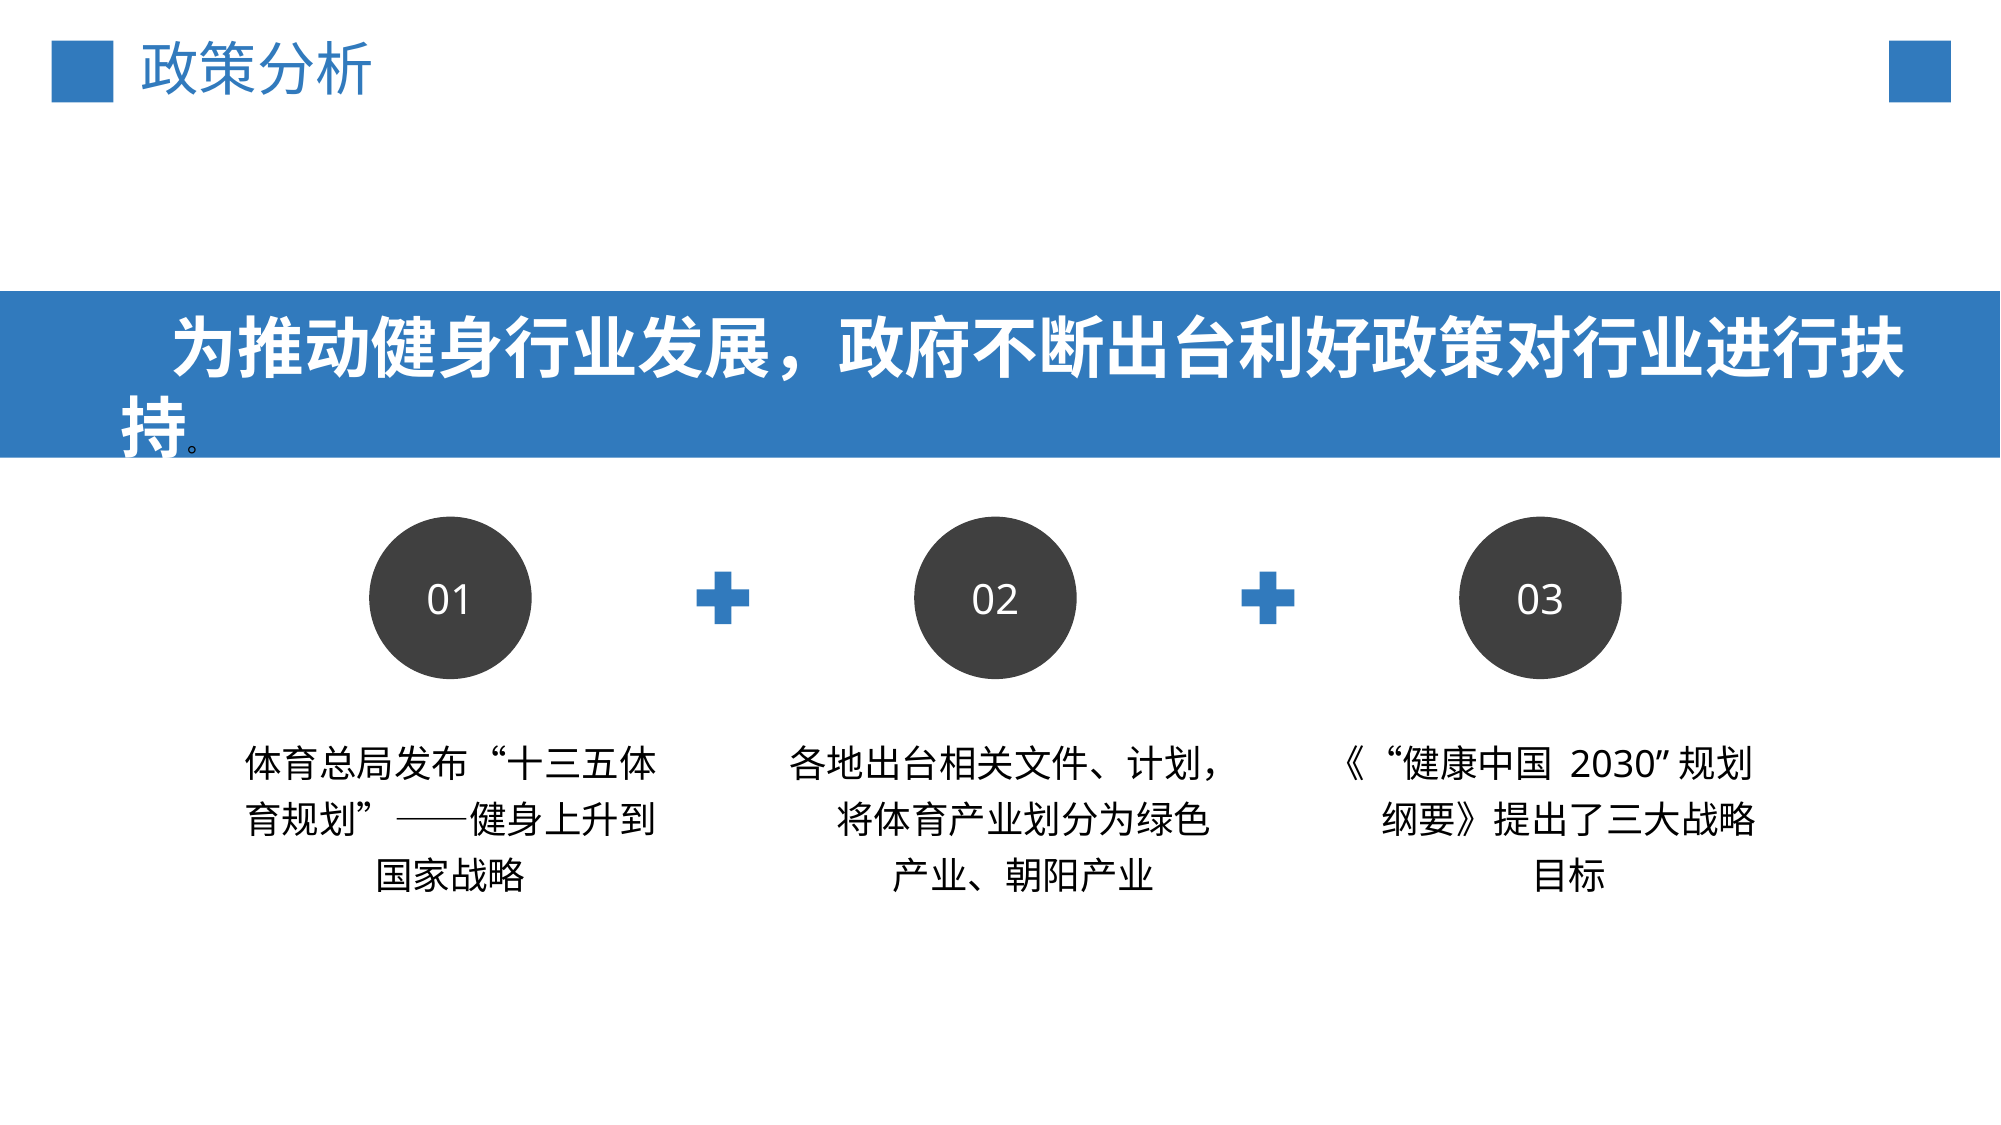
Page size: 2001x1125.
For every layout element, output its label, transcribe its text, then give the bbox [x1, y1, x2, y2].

text_box 各地出台相关文件、计划，将体育产业划分为绿色产业、朝阳产业 [758, 721, 1233, 905]
text_box 01 [368, 515, 533, 681]
text_box [696, 571, 750, 625]
text_box 为推动健身行业发展，政府不断出台利好政策对行业进行扶持。 [105, 338, 1964, 434]
text_box 《“健康中国 2030”规划纲要》提出了三大战略目标 [1303, 721, 1778, 905]
text_box [1241, 571, 1295, 625]
text_box 02 [913, 515, 1078, 681]
text_box [0, 290, 2000, 459]
text_box 03 [1458, 515, 1623, 681]
text_box 体育总局发布“十三五体育规划”——健身上升到国家战略 [213, 721, 688, 905]
title 政策分析 [0, 32, 515, 111]
